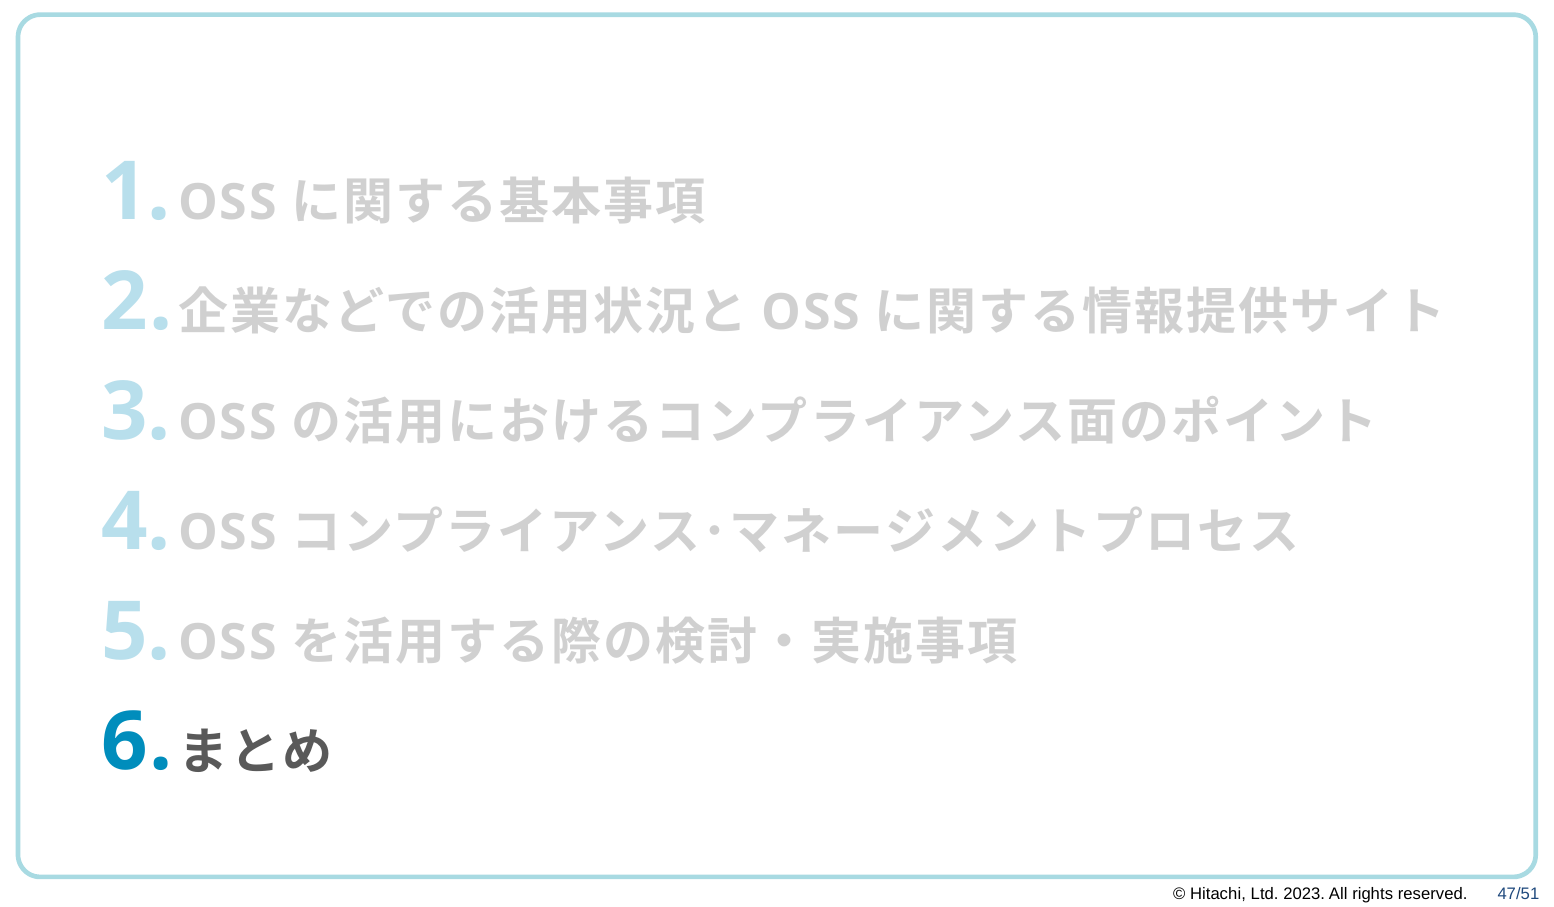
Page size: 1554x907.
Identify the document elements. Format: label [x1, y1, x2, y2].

text_box [60, 31, 1508, 685]
